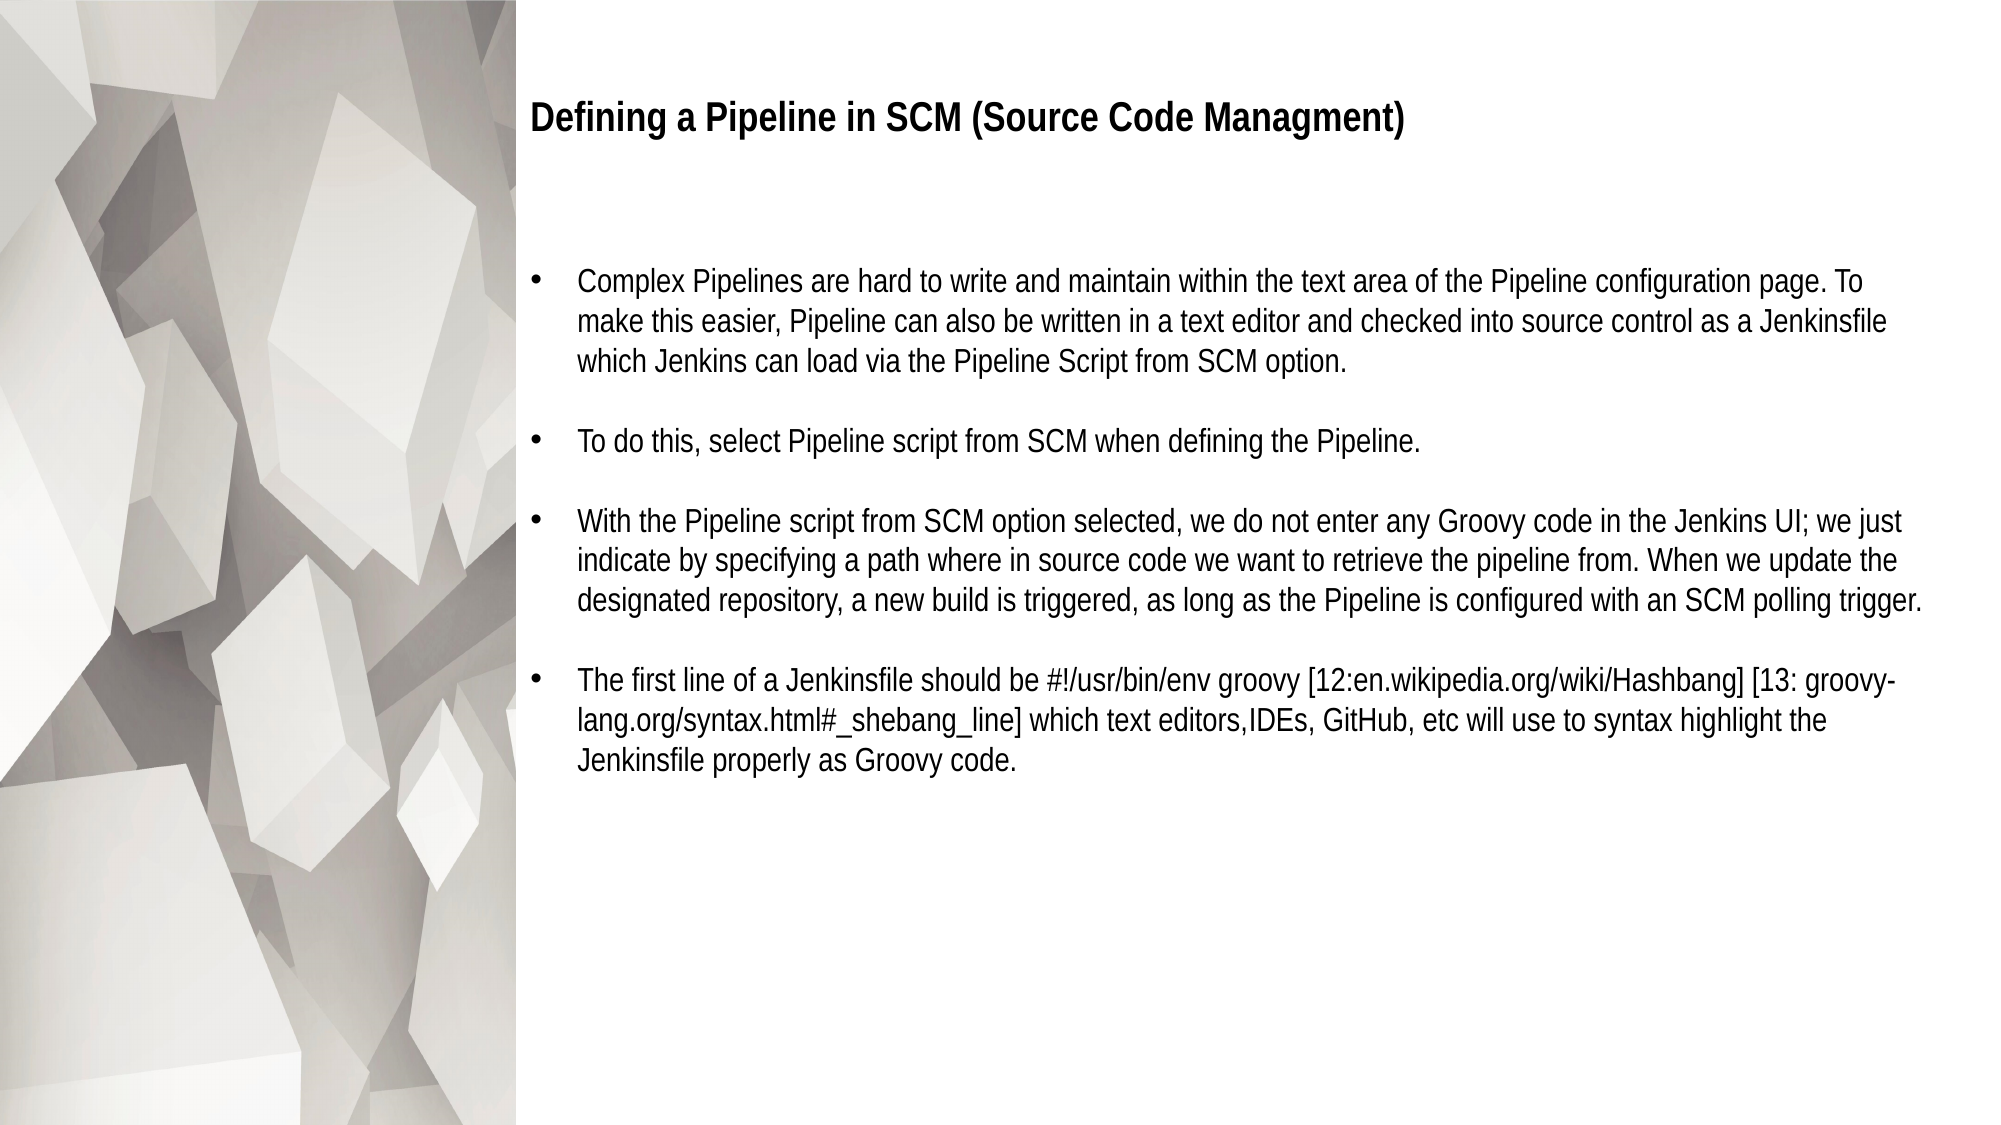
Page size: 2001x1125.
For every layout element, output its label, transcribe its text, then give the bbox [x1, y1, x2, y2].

text_box Defining a Pipeline in SCM (Source Code Managment) Complex Pipelines are hard to write and maintain within the text area of the Pipeline configuration page. To make this easier, Pipeline can also be written in a text editor and checked into source control as a Jenkinsfile which Jenkins can load via the Pipeline Script from SCM option. To do this, select Pipeline script from SCM when defining the Pipeline. With the Pipeline script from SCM option selected, we do not enter any Groovy code in the Jenkins UI; we just indicate by specifying a path where in source code we want to retrieve the pipeline from. When we update the designated repository, a new build is triggered, as long as the Pipeline is configured with an SCM polling trigger. The first line of a Jenkinsfile should be #!/usr/bin/env groovy [12:en.wikipedia.org/wiki/Hashbang] [13: groovy-lang.org/syntax.html#_shebang_line] which text editors,IDEs, GitHub, etc will use to syntax highlight the Jenkinsfile properly as Groovy code. [516, 32, 1952, 786]
picture [0, 0, 516, 1125]
